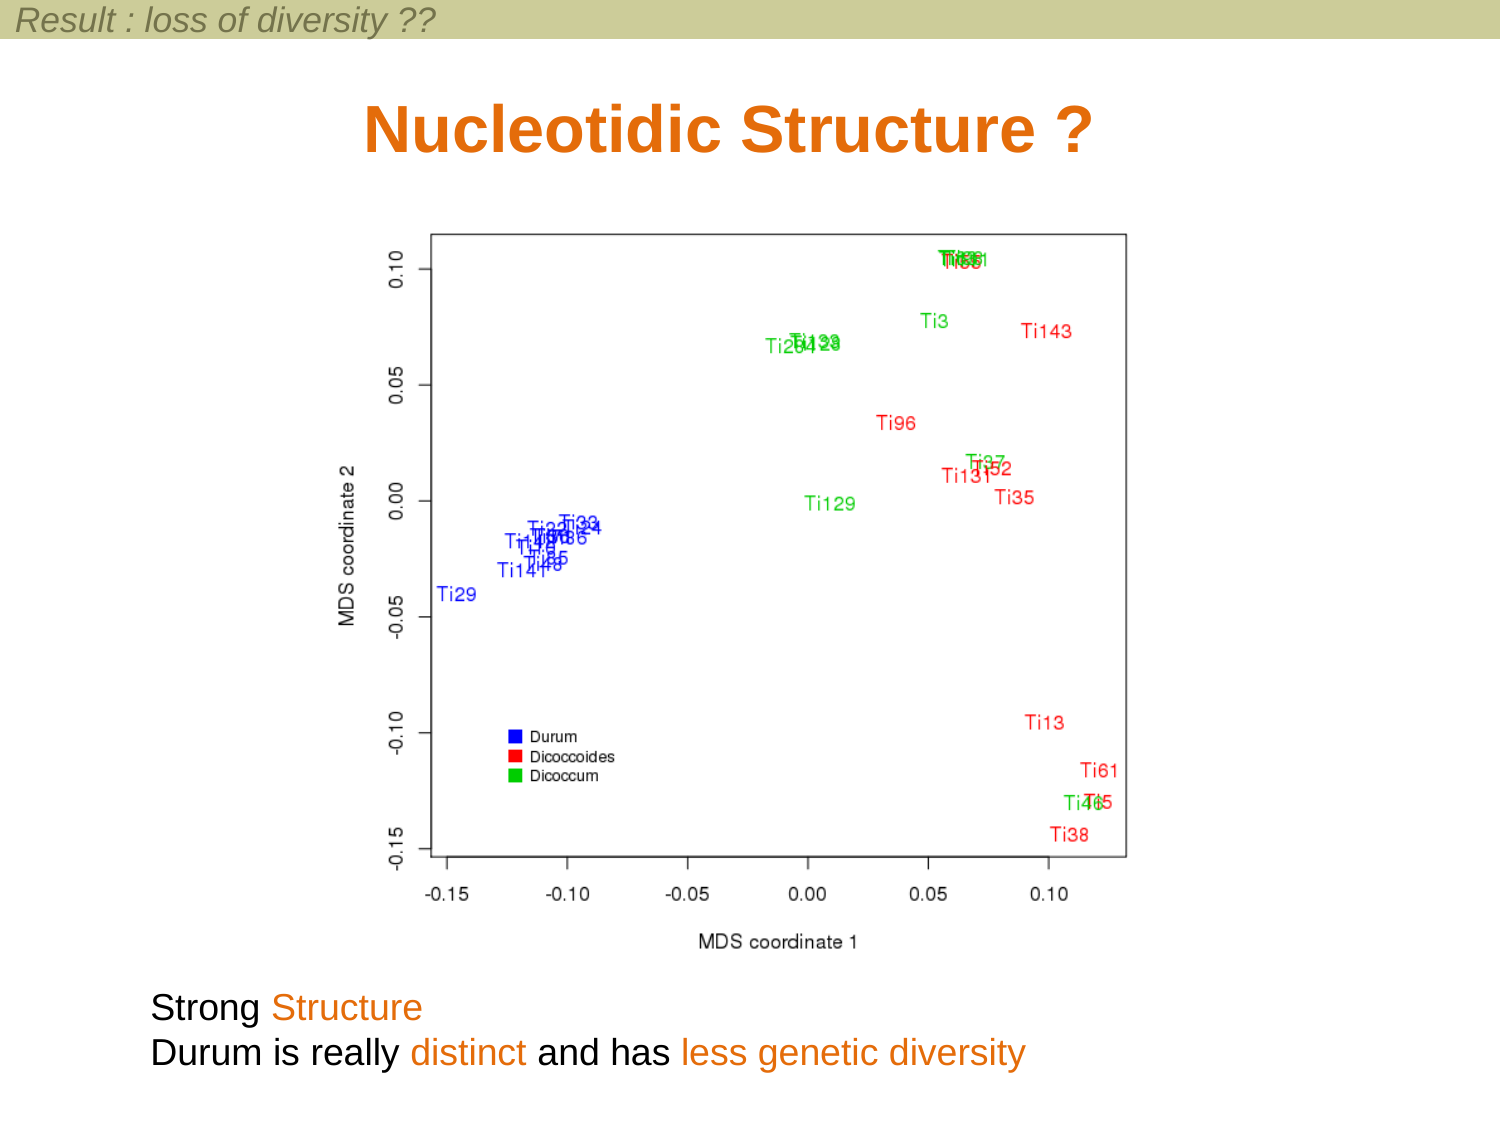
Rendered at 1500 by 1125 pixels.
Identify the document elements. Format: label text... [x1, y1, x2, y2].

text_box Result : loss of diversity ?? [0, 0, 1500, 36]
text_box Strong Structure Durum is really distinct and has less genetic diversity [135, 975, 1152, 1125]
picture [336, 195, 1152, 960]
text_box Nucleotidic Structure ? [348, 78, 1176, 173]
